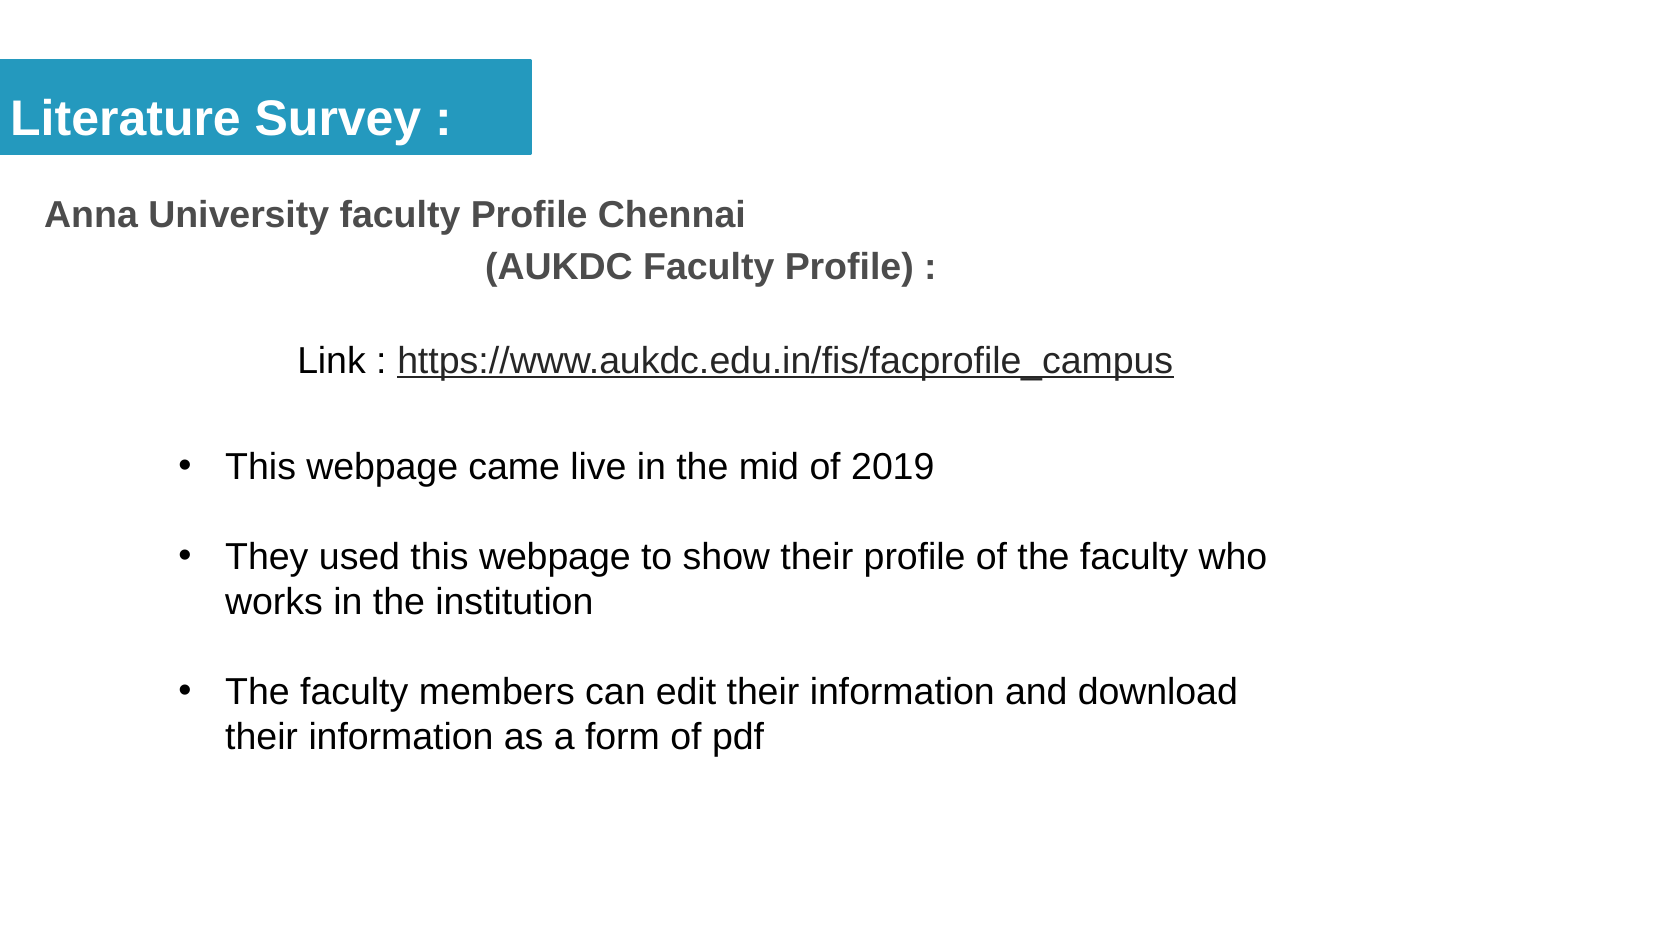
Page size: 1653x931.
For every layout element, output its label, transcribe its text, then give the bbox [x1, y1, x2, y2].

text_box This webpage came live in the mid of 2019 They used this webpage to show their profile of the faculty who works in the institution The faculty members can edit their information and download their information as a form of pdf [163, 434, 1326, 765]
text_box Link : https://www.aukdc.edu.in/fis/facprofile_campus [282, 328, 1225, 389]
text_box Literature Survey : [10, 67, 518, 156]
text_box Anna University faculty Profile Chennai (AUKDC Faculty Profile) : [29, 177, 1035, 307]
